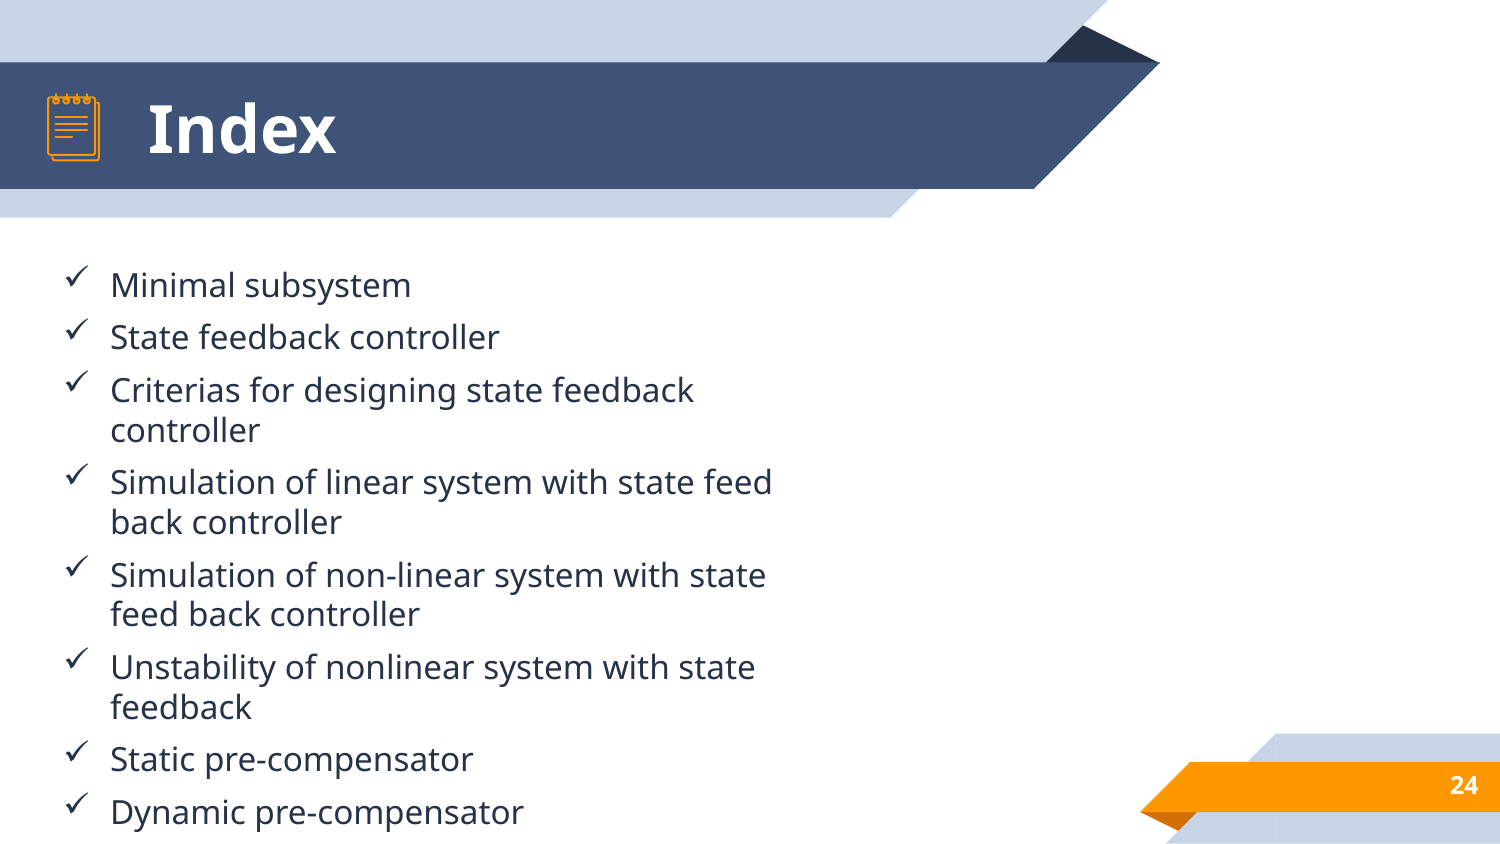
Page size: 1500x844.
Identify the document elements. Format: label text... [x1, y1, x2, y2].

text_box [47, 93, 100, 161]
title Index [133, 64, 997, 190]
list [133, 703, 982, 839]
slide_number 24 [1249, 760, 1494, 813]
list Minimal subsystem State feedback controller Criterias for designing state feedback controller Simulation of linear system with state feed back controller Simulation of non-linear system with state feed back controller Unstability of nonlinear system with state feedback Static pre-compensator Dynamic pre-compensator Simulation of pre-compensator tracking sine signal [48, 206, 843, 787]
